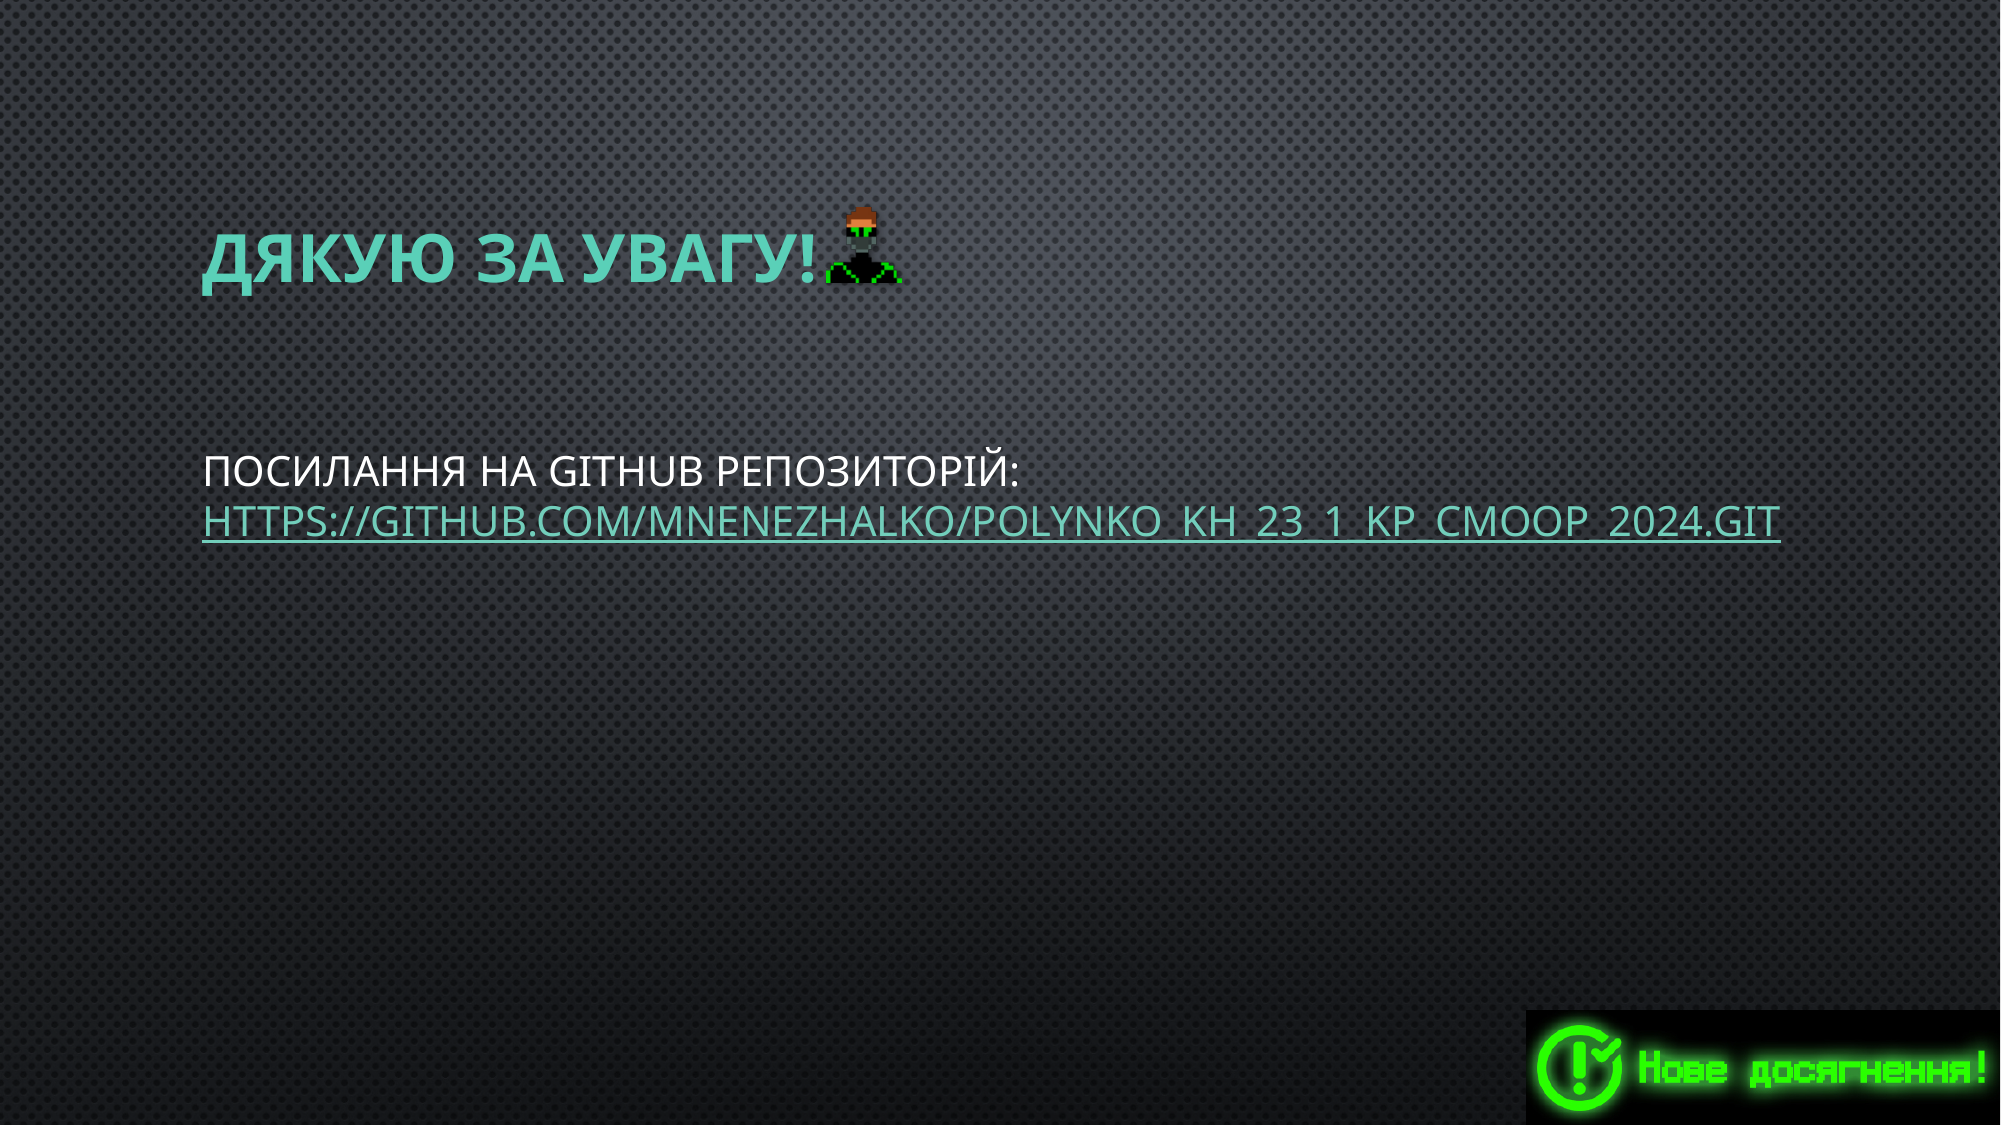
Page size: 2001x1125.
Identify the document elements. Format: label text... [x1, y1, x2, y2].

picture [1526, 1009, 2000, 1125]
picture [826, 207, 902, 283]
title Дякую за увагу! [187, 99, 1813, 413]
list Посилання на GitHub репозиторій: https://github.com/MneneZhalko/Polynko_KH_23_1_KP_CMOOP_2024.git [187, 437, 1813, 950]
